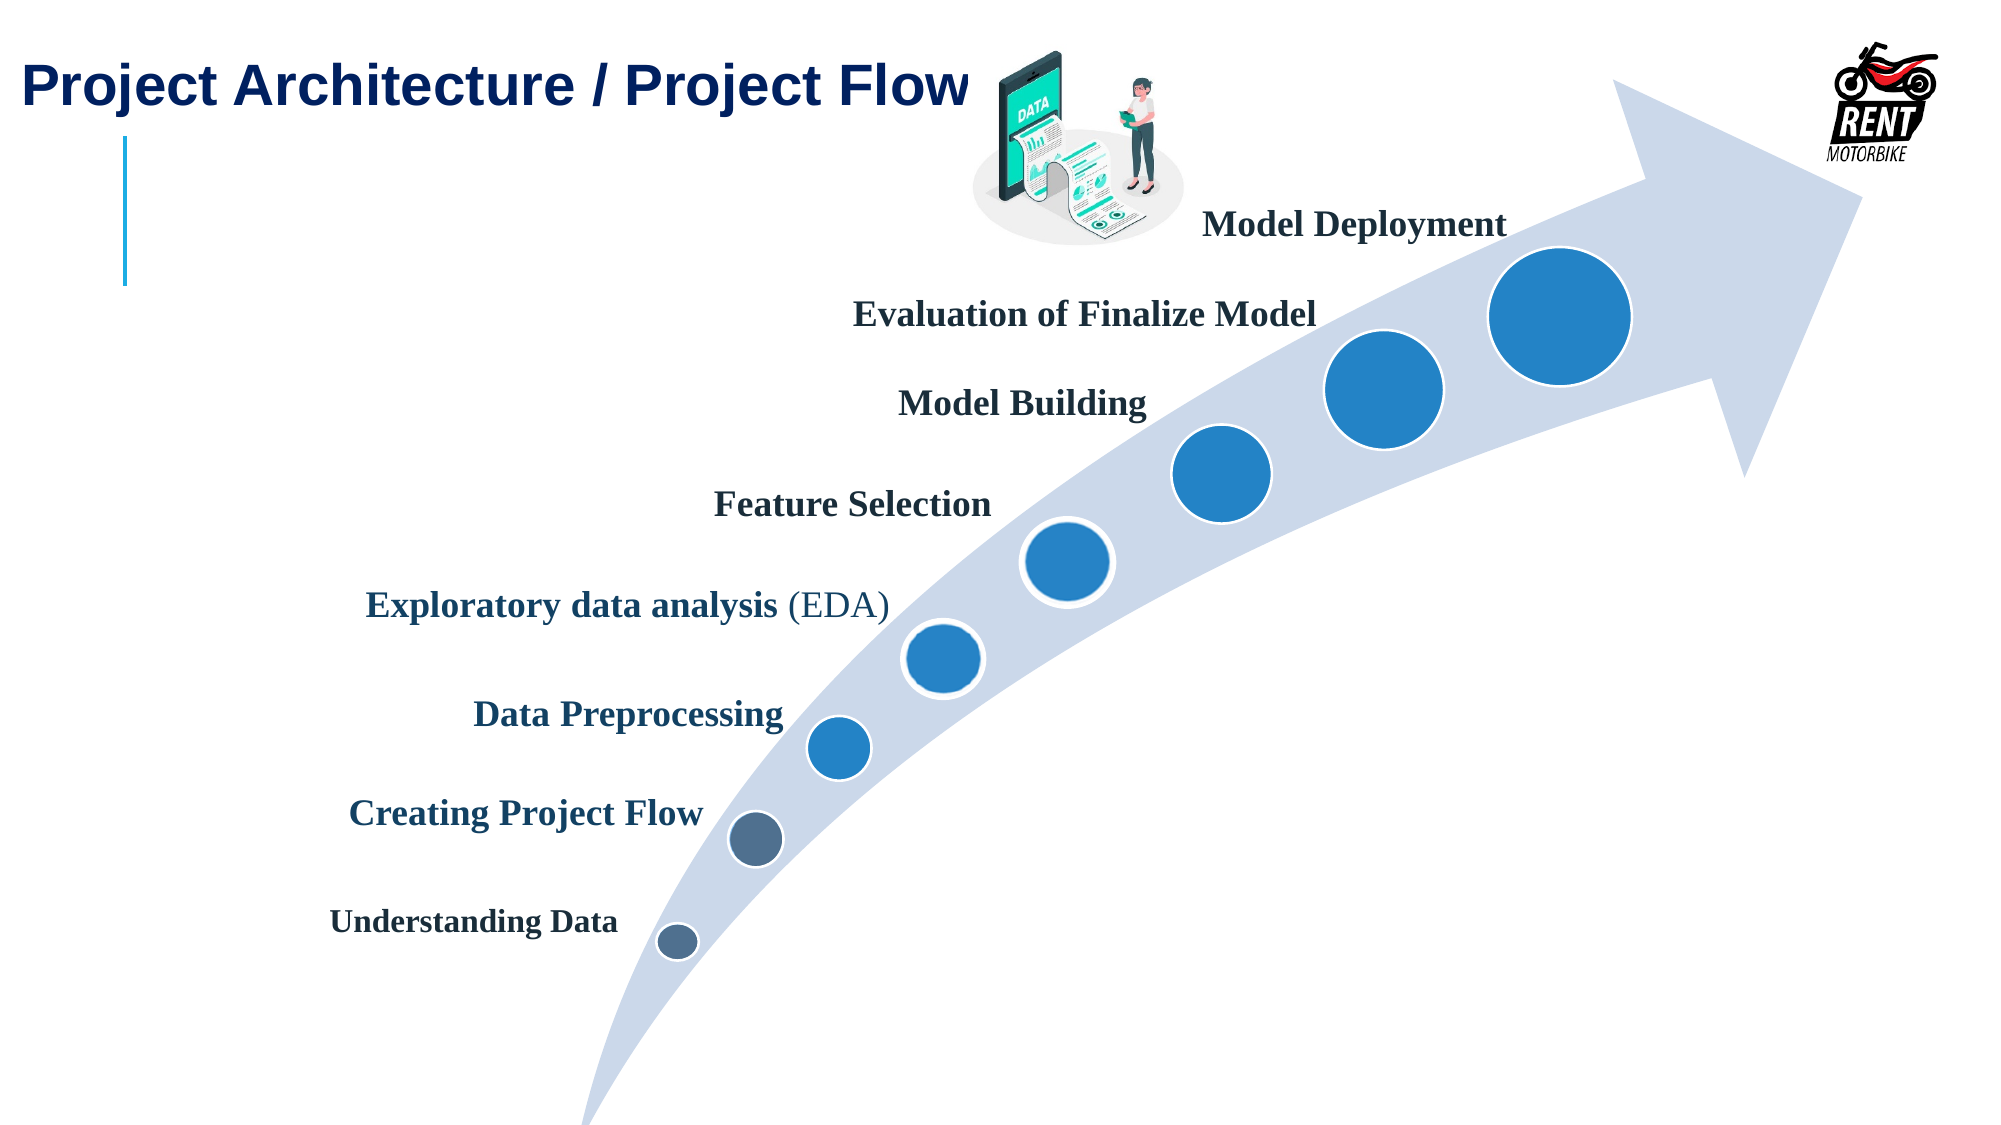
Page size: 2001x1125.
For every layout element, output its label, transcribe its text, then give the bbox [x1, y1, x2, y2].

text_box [319, 33, 2000, 1125]
picture [1819, 39, 1943, 166]
picture [967, 44, 1188, 253]
text_box Project Architecture / Project Flow [6, 39, 314, 125]
